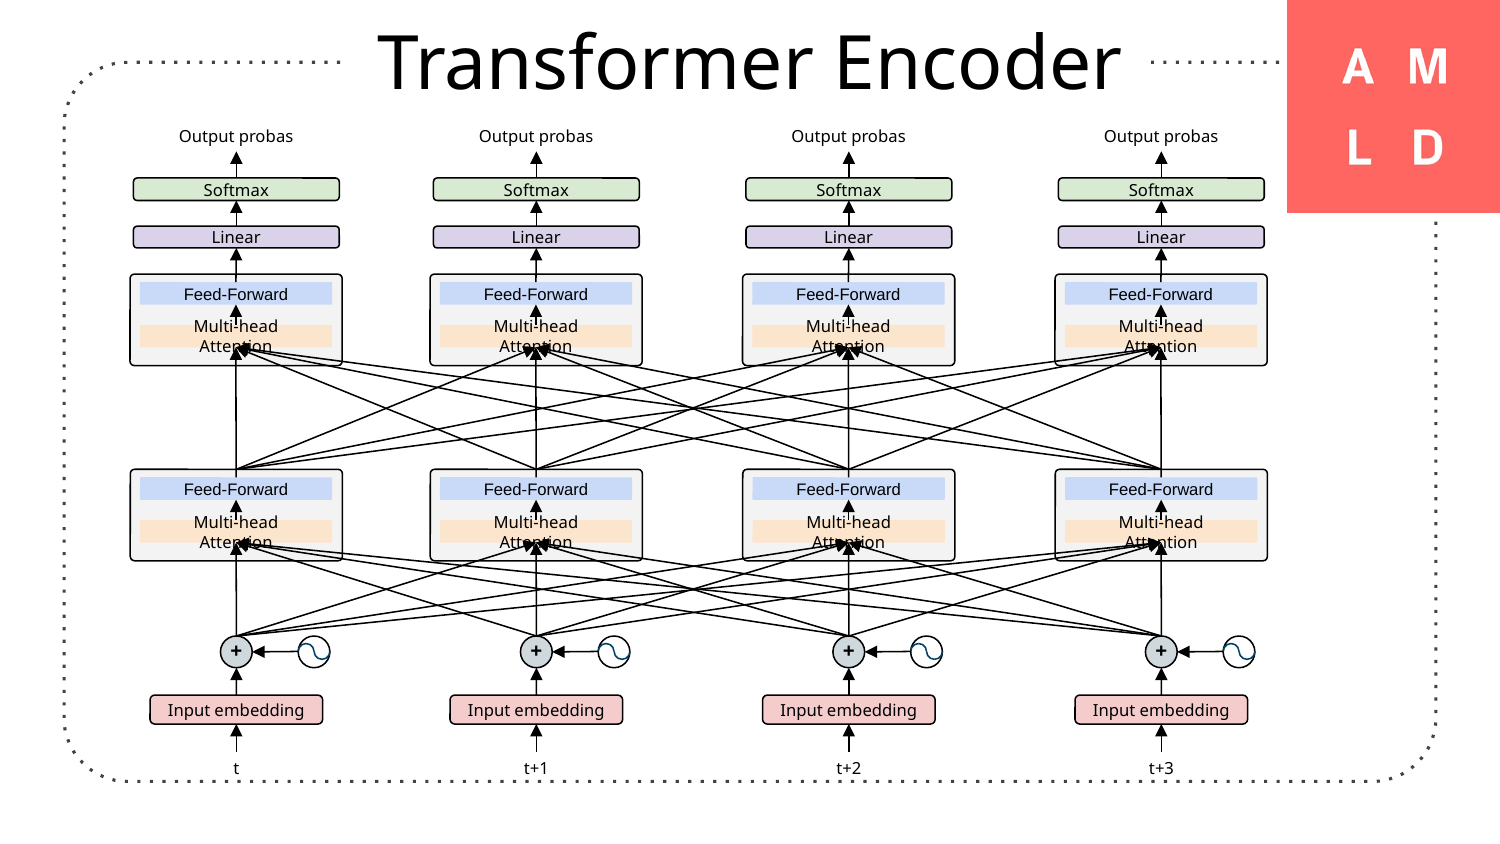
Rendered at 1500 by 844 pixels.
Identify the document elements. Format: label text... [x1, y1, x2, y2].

text_box [850, 274, 955, 343]
text_box Feed-Forward [139, 477, 333, 500]
text_box Output probas [745, 119, 952, 152]
text_box Input embedding [450, 695, 623, 725]
text_box [537, 481, 643, 538]
text_box Linear [745, 226, 952, 248]
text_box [235, 542, 1162, 637]
text_box Feed-Forward [1065, 477, 1258, 500]
text_box + [826, 648, 872, 671]
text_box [536, 347, 845, 470]
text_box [235, 347, 530, 470]
text_box [130, 469, 235, 561]
text_box [1162, 469, 1268, 561]
text_box [129, 274, 235, 366]
text_box Multi-head Attention [139, 520, 333, 543]
text_box Linear [1058, 226, 1265, 248]
text_box [850, 481, 955, 538]
text_box [742, 481, 847, 538]
text_box [742, 274, 847, 343]
text_box t [133, 751, 340, 784]
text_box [597, 648, 631, 668]
text_box [429, 274, 535, 343]
text_box Feed-Forward [439, 481, 633, 500]
text_box [537, 274, 643, 343]
text_box Multi-head Attention [139, 324, 333, 348]
text_box Feed-Forward [1064, 281, 1258, 305]
text_box Feed-Forward [139, 281, 333, 305]
text_box + [513, 648, 559, 671]
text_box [910, 648, 943, 668]
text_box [848, 347, 1162, 470]
text_box Feed-Forward [439, 281, 633, 305]
text_box t+3 [1058, 751, 1265, 784]
text_box + [1138, 630, 1184, 671]
text_box t+2 [745, 751, 952, 784]
text_box Softmax [133, 177, 340, 201]
text_box Input embedding [150, 695, 323, 725]
text_box Linear [133, 226, 340, 248]
text_box Multi-head Attention [439, 324, 633, 343]
text_box Input embedding [1074, 695, 1248, 725]
text_box Input embedding [762, 695, 936, 725]
text_box Linear [433, 226, 640, 248]
text_box Output probas [1058, 119, 1265, 152]
text_box Softmax [1058, 177, 1265, 201]
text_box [297, 648, 331, 668]
text_box [1162, 274, 1268, 366]
text_box Feed-Forward [752, 281, 945, 305]
picture [1287, 0, 1500, 213]
text_box [1055, 481, 1160, 538]
text_box + [213, 630, 259, 671]
text_box Softmax [433, 177, 640, 201]
text_box Feed-Forward [752, 481, 945, 500]
text_box [237, 481, 343, 538]
text_box Multi-head Attention [1064, 324, 1258, 348]
text_box Multi-head Attention [752, 520, 945, 538]
text_box [430, 481, 535, 538]
text_box Output probas [133, 119, 340, 152]
text_box Softmax [745, 177, 952, 201]
text_box [237, 274, 343, 343]
text_box Multi-head Attention [1065, 520, 1258, 543]
text_box Output probas [433, 119, 640, 152]
text_box Transformer Encoder [349, 10, 1151, 110]
text_box [1054, 274, 1160, 343]
text_box Multi-head Attention [439, 520, 633, 538]
text_box Multi-head Attention [752, 324, 945, 343]
text_box t+1 [433, 751, 640, 784]
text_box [1222, 635, 1256, 668]
